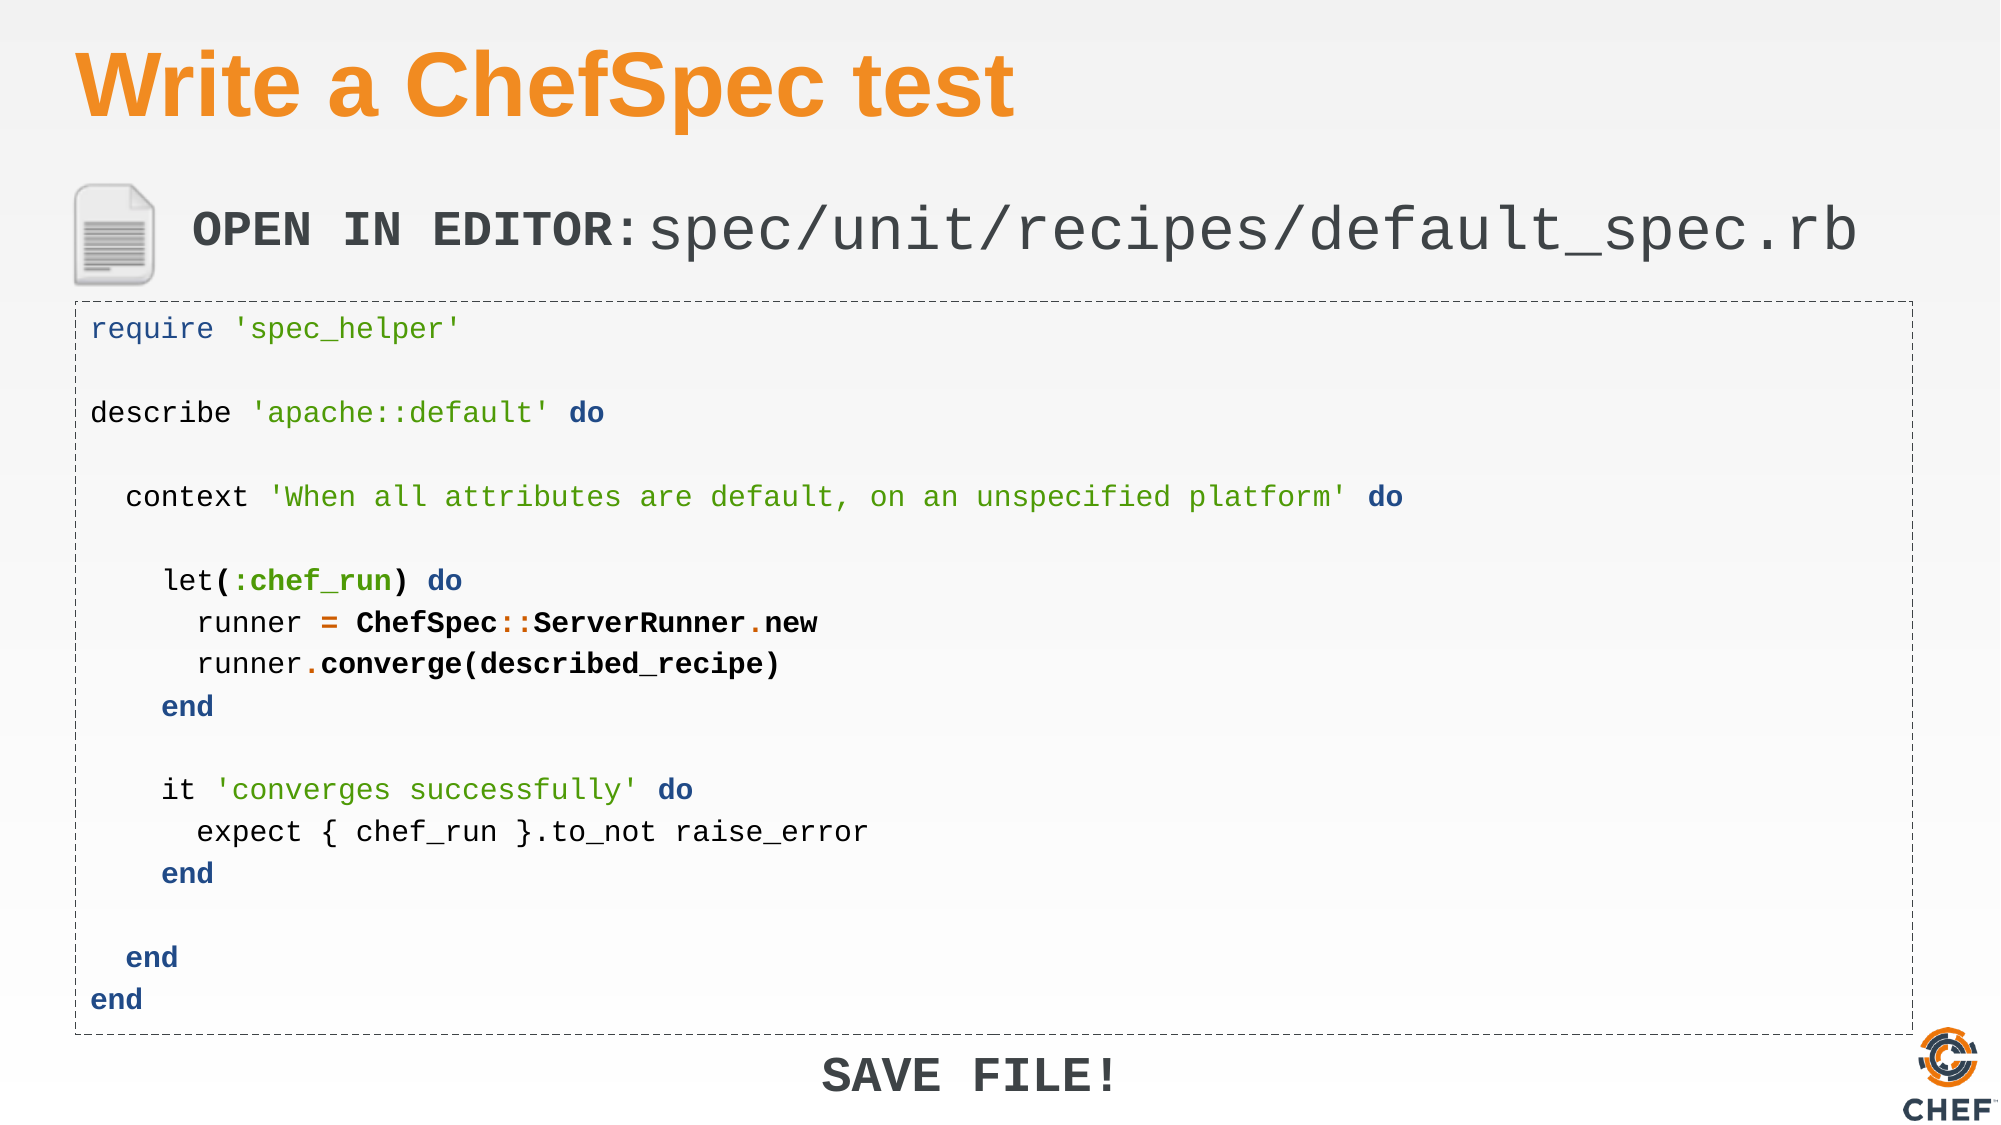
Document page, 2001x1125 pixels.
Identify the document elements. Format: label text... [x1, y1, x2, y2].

list require 'spec_helper' describe 'apache::default' do context 'When all attributes are default, on an unspecified platform' do let(:chef_run) do runner = ChefSpec::ServerRunner.new runner.converge(described_recipe) end it 'converges successfully' do expect { chef_run }.to_not raise_error end end end [75, 301, 1913, 1035]
picture [1903, 1027, 1998, 1121]
title Write a ChefSpec test [75, 37, 1913, 140]
list spec/unit/recipes/default_spec.rb [647, 187, 1914, 263]
